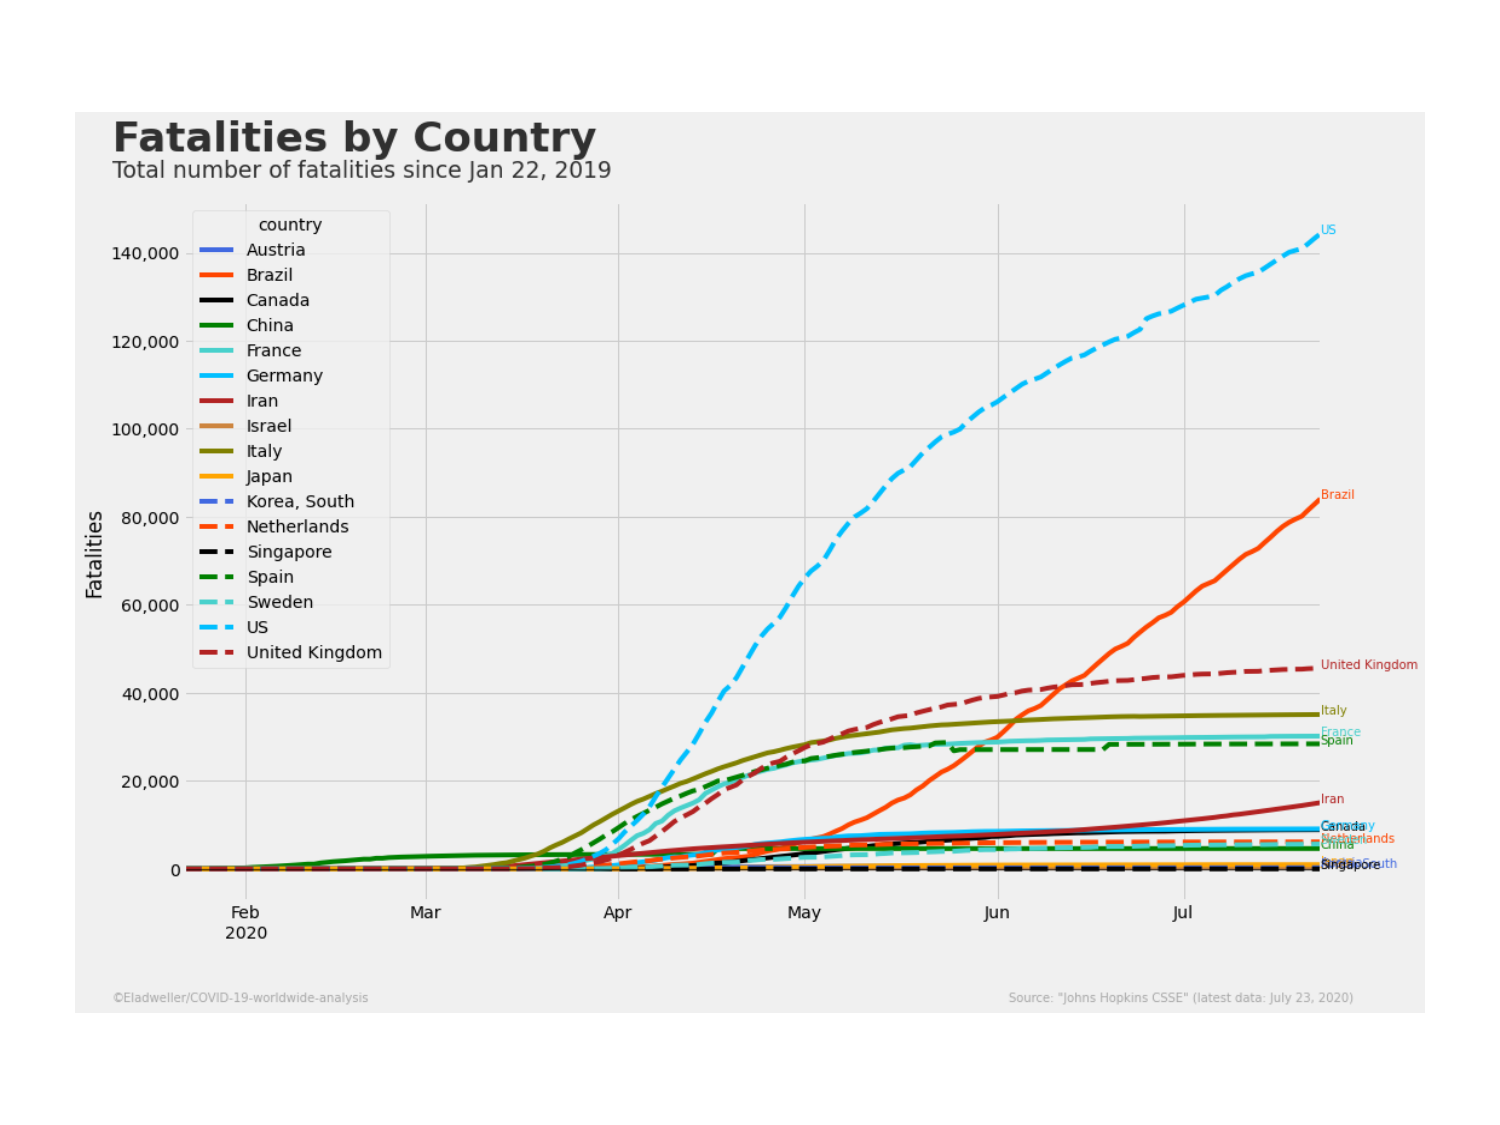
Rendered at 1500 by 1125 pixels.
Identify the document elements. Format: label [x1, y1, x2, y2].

picture [74, 112, 1426, 1013]
